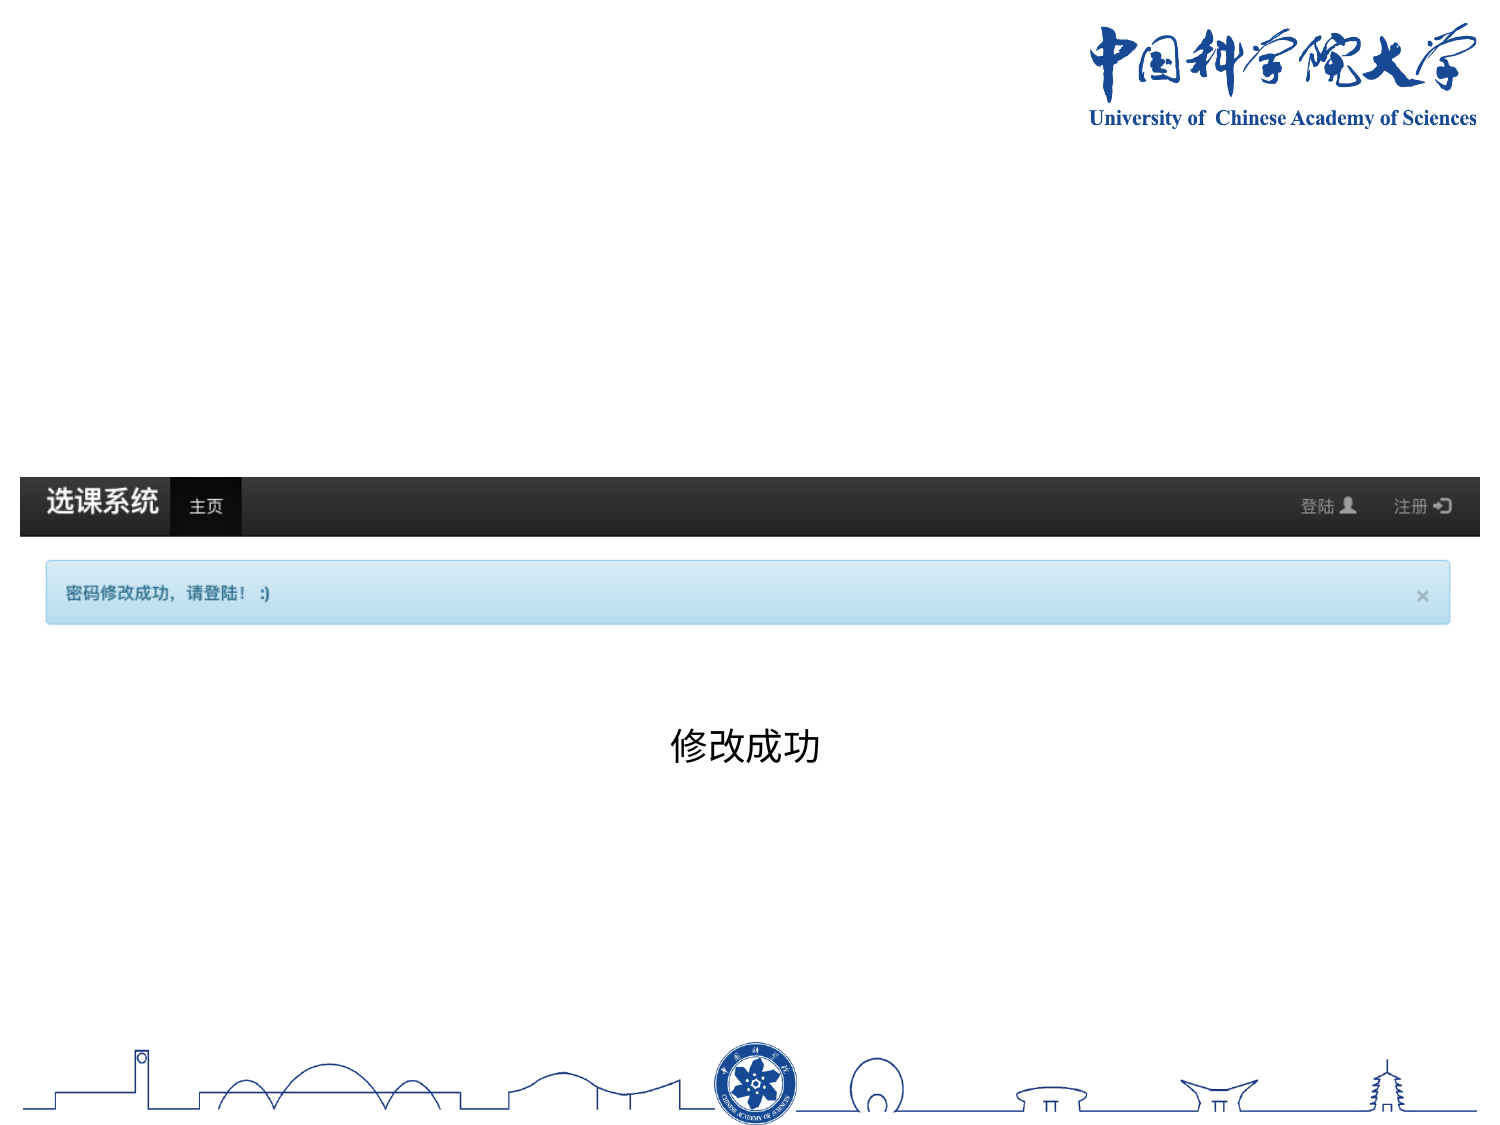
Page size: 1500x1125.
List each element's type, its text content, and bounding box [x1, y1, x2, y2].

text_box 修改成功 [655, 715, 845, 776]
picture [20, 476, 1480, 649]
picture [1078, 23, 1477, 129]
picture [23, 1039, 1477, 1125]
